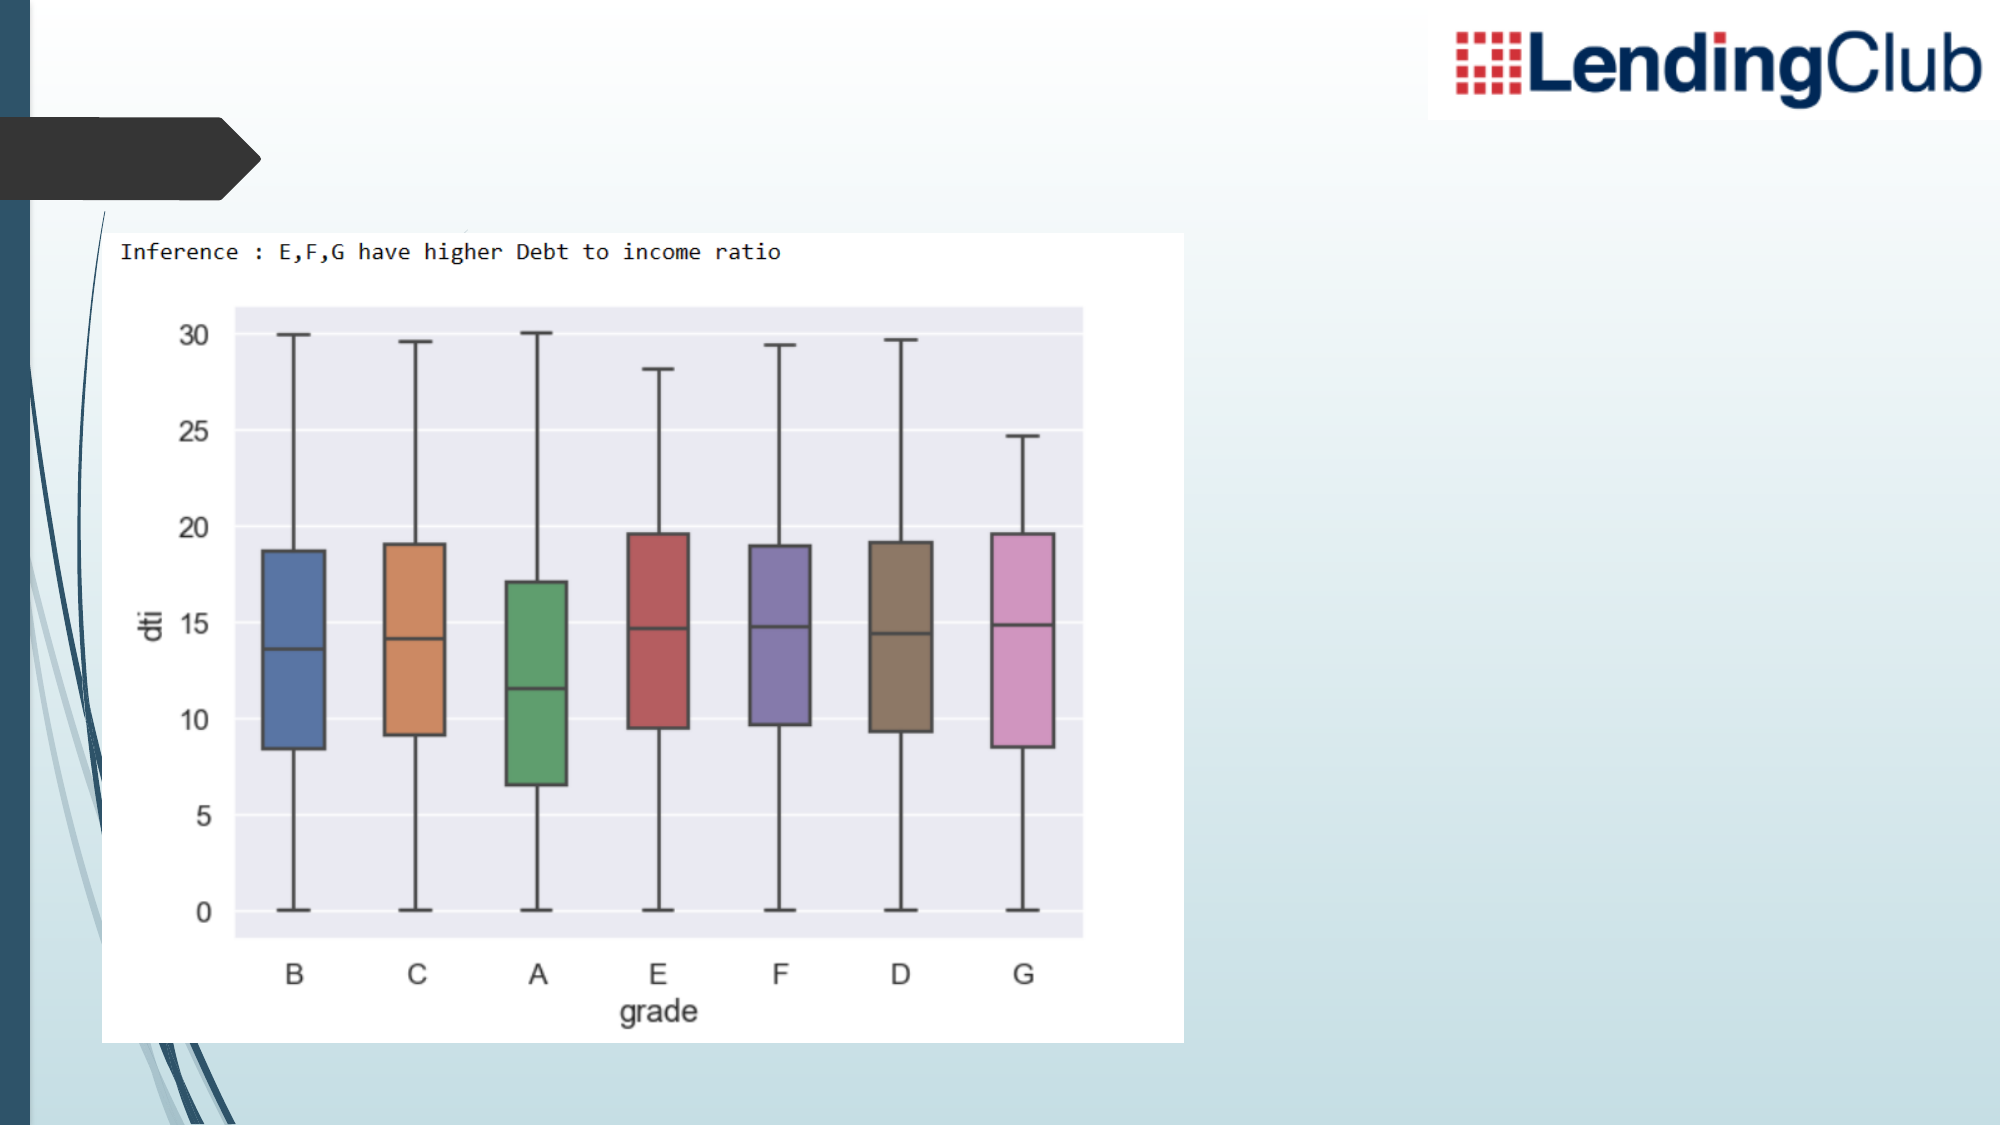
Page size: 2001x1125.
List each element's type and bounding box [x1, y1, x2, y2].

picture [1427, 6, 2000, 120]
picture [101, 233, 1184, 1043]
